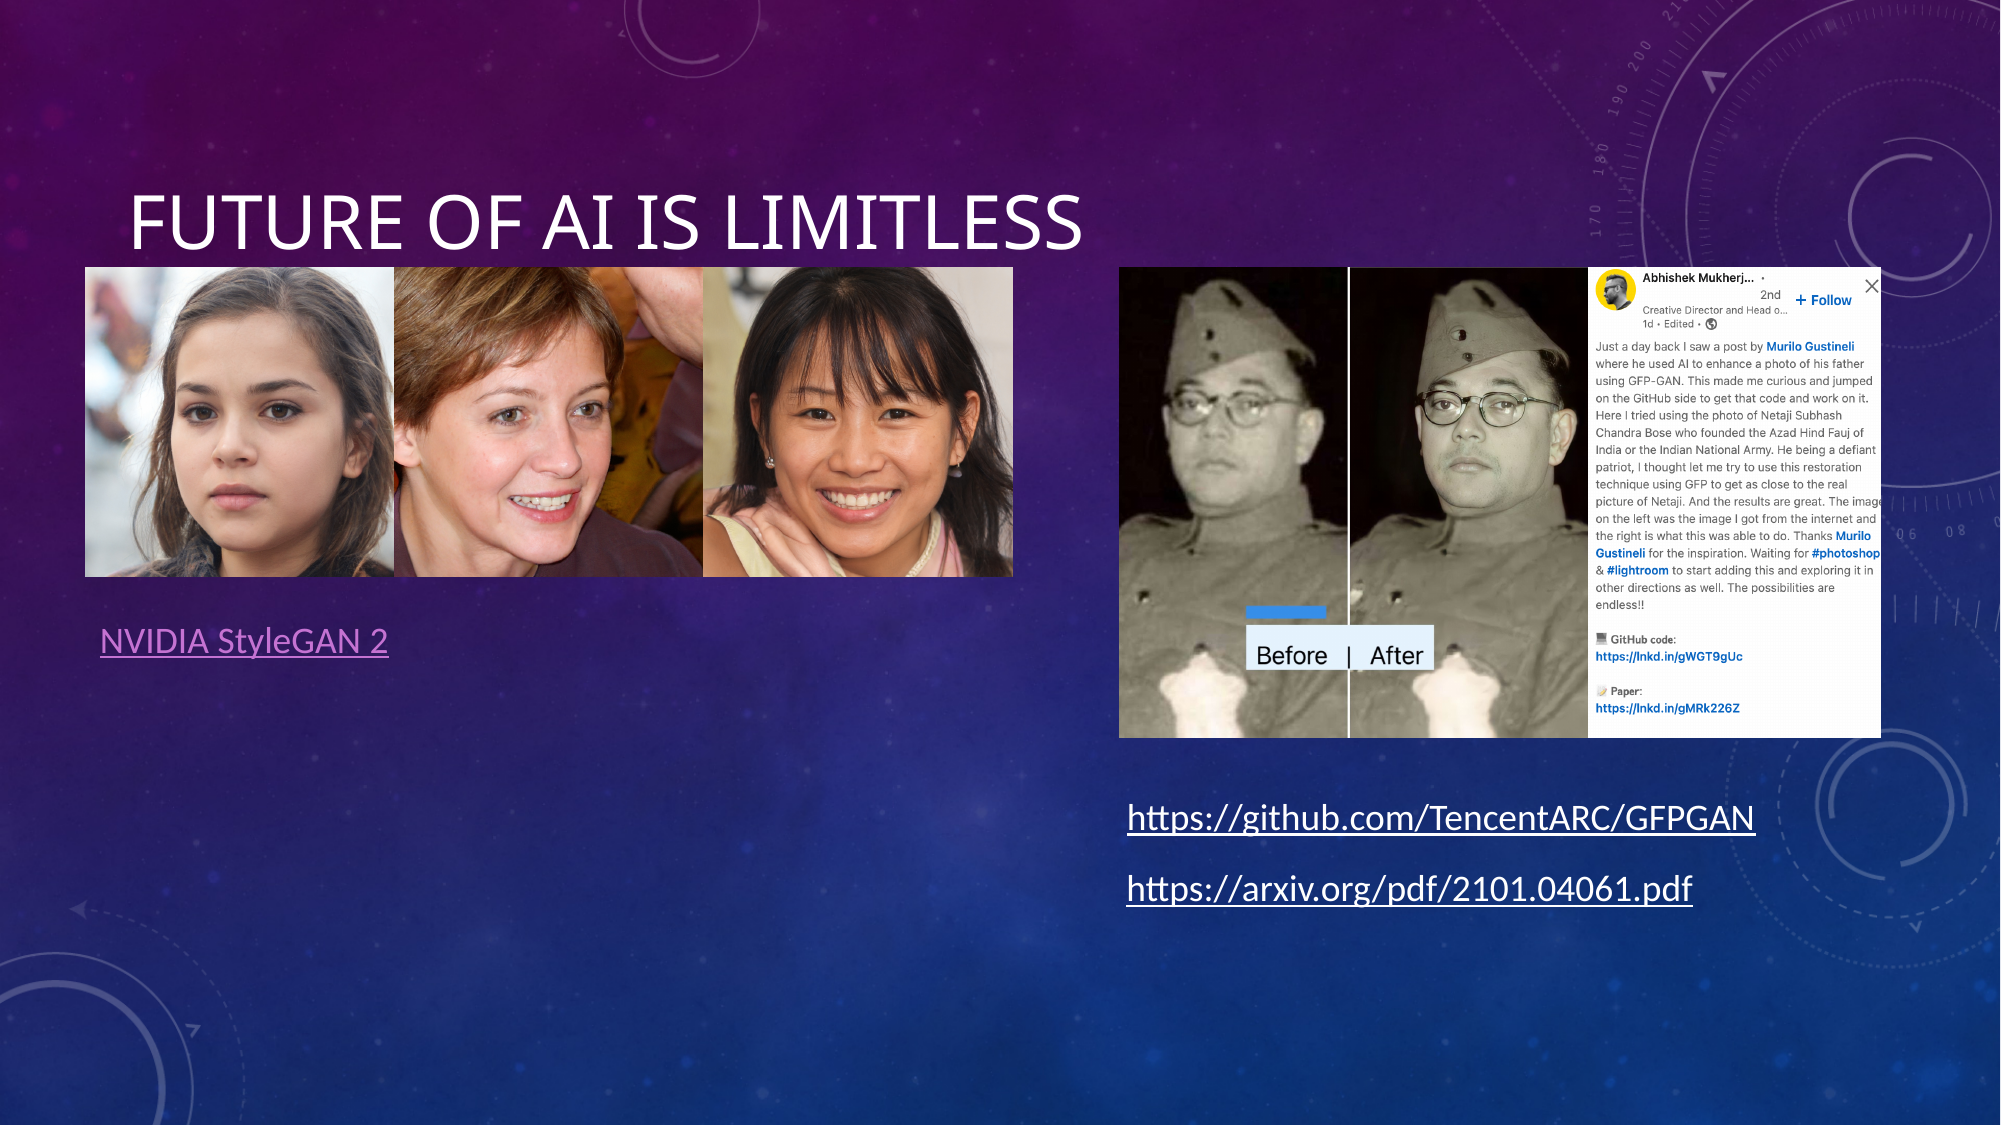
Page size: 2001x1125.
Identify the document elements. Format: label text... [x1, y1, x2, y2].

text_box https://github.com/TencentARC/GFPGAN [1112, 786, 1779, 846]
text_box https://arxiv.org/pdf/2101.04061.pdf [1111, 856, 1717, 917]
text_box NVIDIA StyleGAN 2 [85, 608, 594, 668]
picture [0, 0, 2001, 1125]
title Future of AI is limitless [112, 99, 1775, 339]
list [85, 267, 394, 578]
